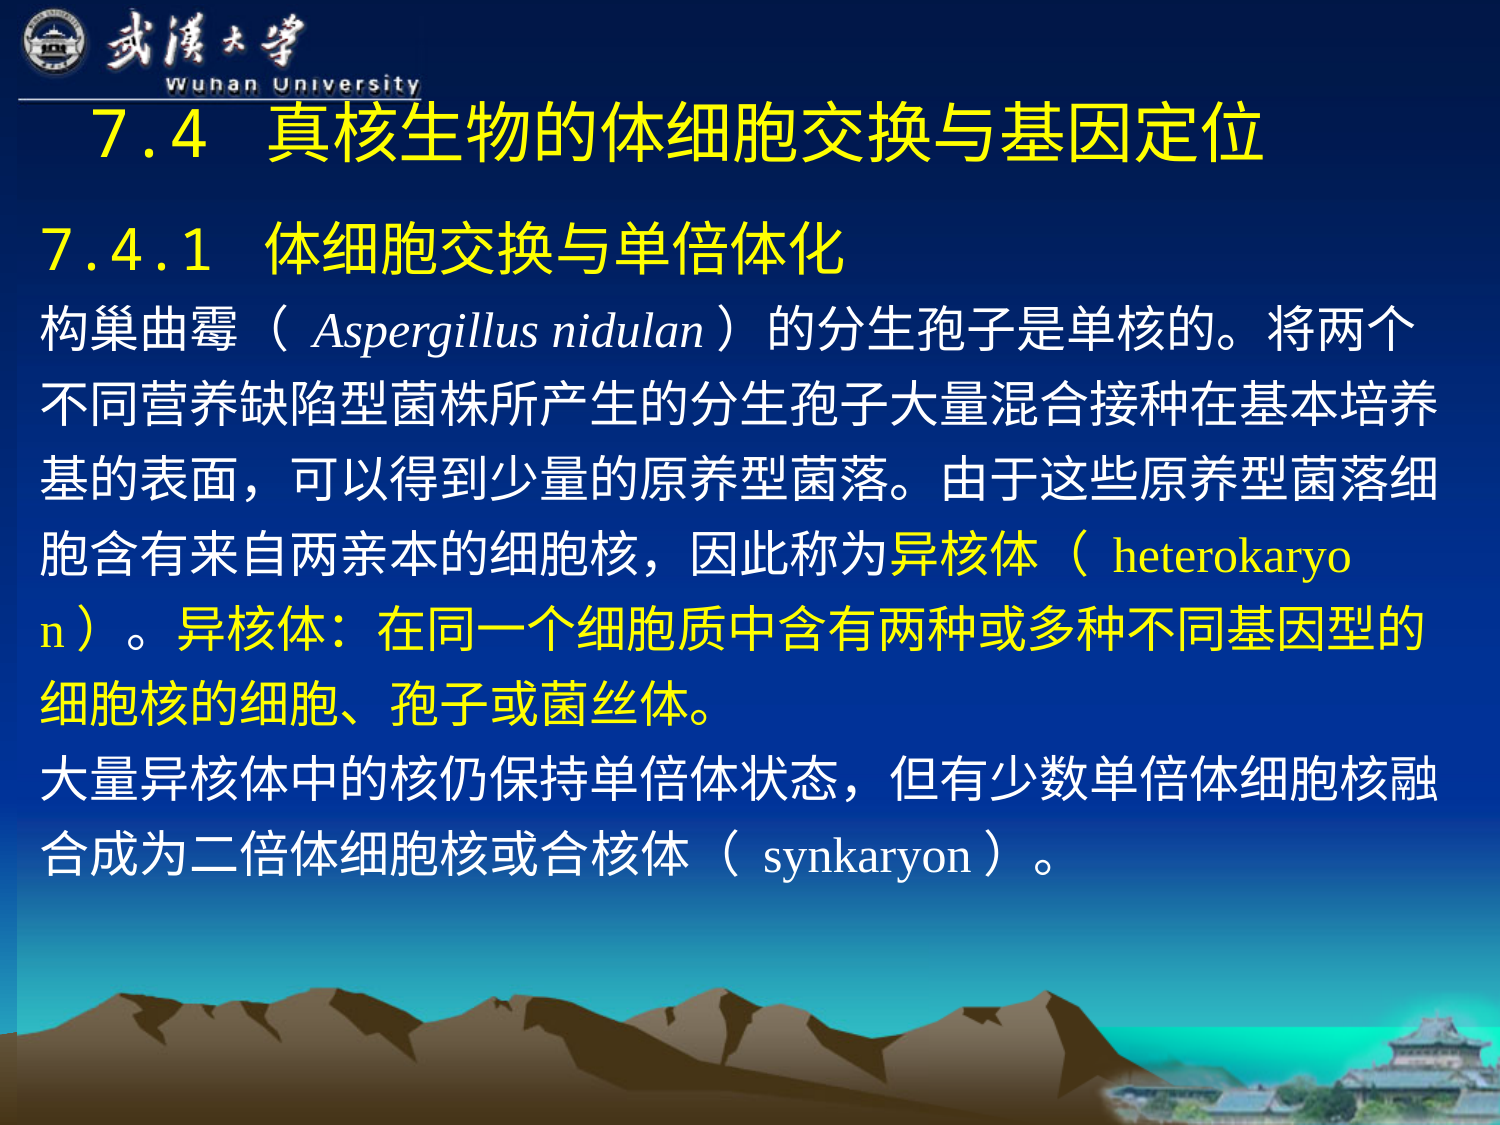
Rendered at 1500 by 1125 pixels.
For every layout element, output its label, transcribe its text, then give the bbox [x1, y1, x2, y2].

picture [17, 4, 1500, 1125]
title 7.4 真核生物的体细胞交换与基因定位 [74, 37, 1426, 199]
list 7.4.1 体细胞交换与单倍体化 构巢曲霉（ Aspergillus nidulan）的分生孢子是单核的。将两个不同营养缺陷型菌株所产生的分生孢子大量混合接种在基本培养基的表面，可以得到少量的原养型菌落。由于这些原养型菌落细胞含有来自两亲本的细胞核，因此称为异核体（ heterokaryon）。异核体：在同一个细胞质中含有两种或多种不同基因型的细胞核的细胞、孢子或菌丝体。 大量异核体中的核仍保持单倍体状态，但有少数单倍体细胞核融合成为二倍体细胞核或合核体（ synkaryon）。 [24, 199, 1463, 1038]
